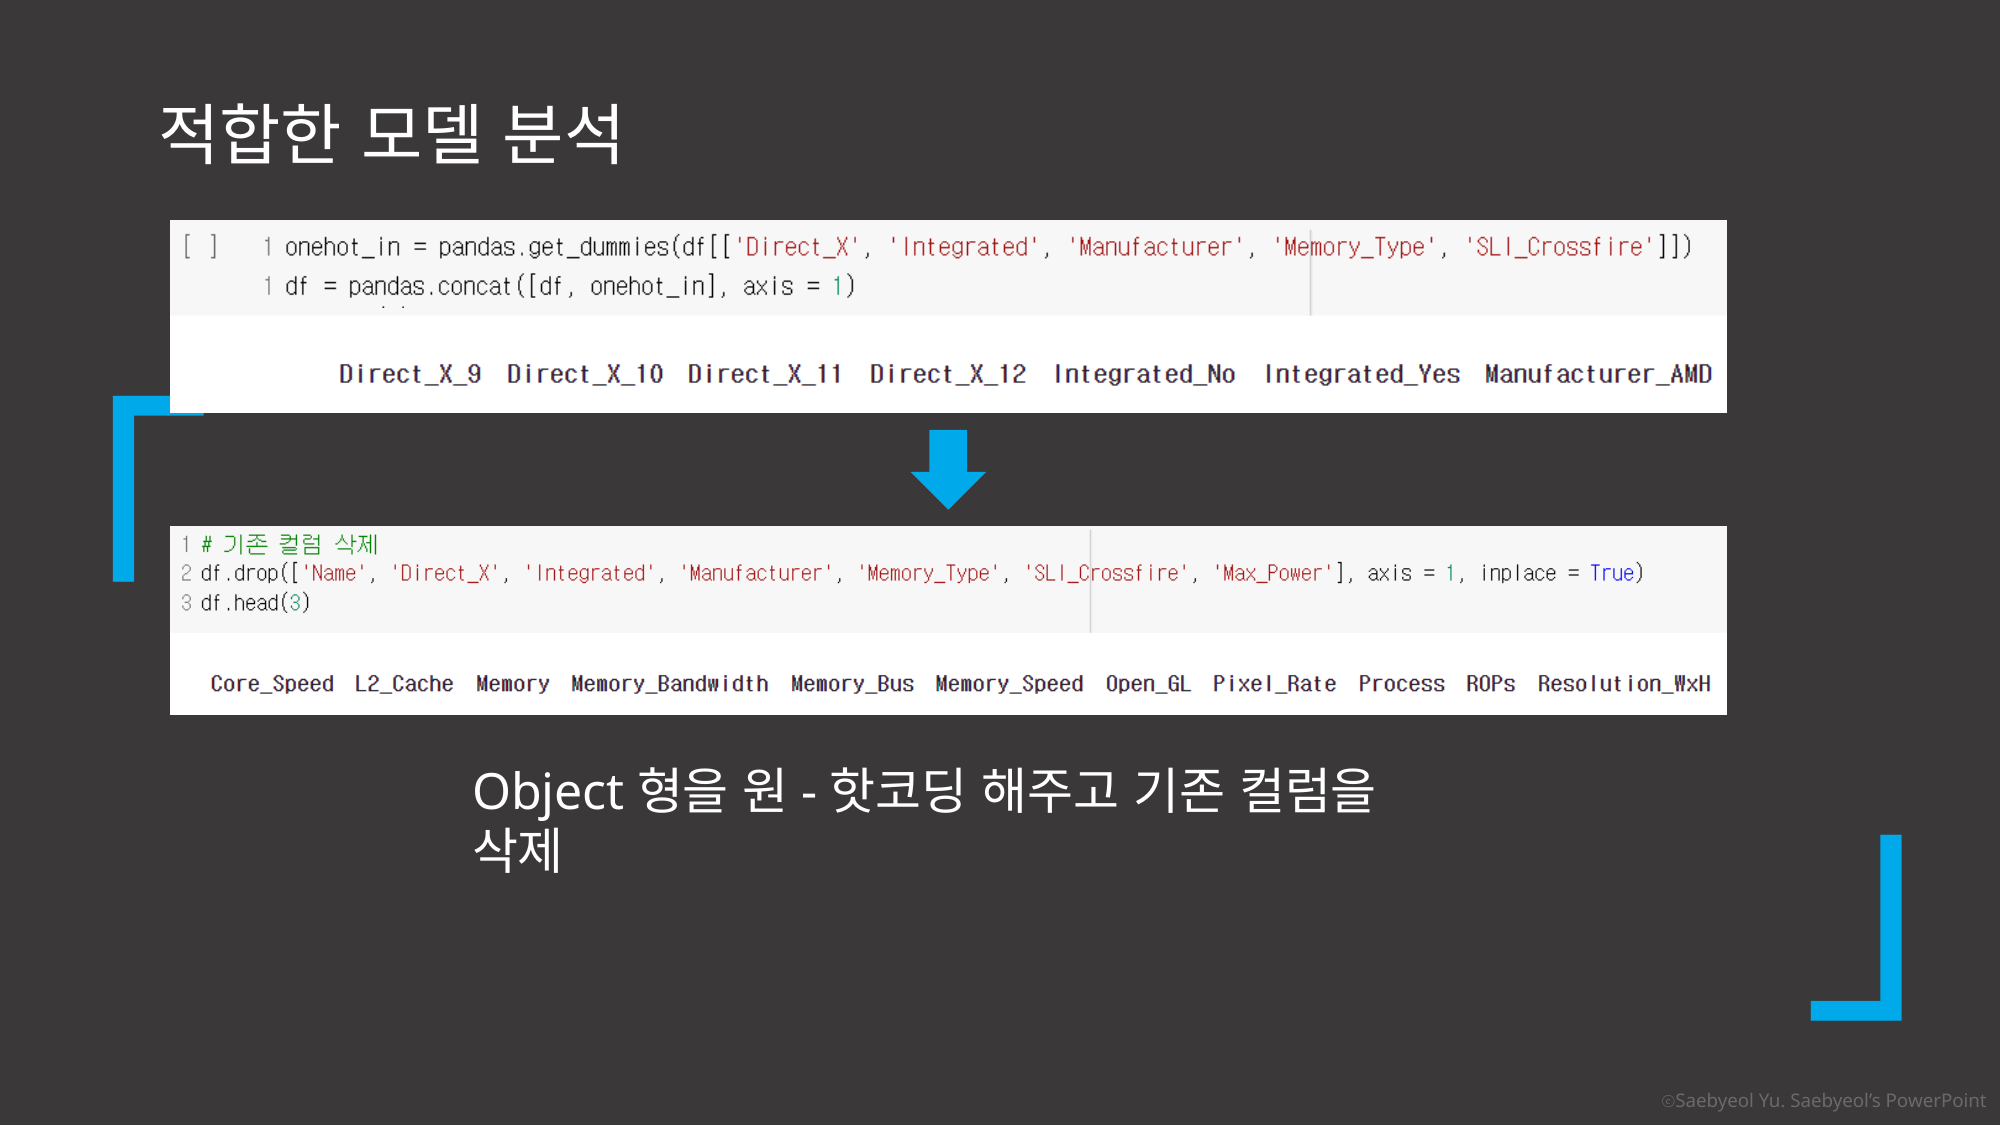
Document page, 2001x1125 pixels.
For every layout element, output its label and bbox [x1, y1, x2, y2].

picture [170, 526, 1727, 715]
text_box [0, 0, 2000, 1065]
picture [170, 220, 1727, 413]
